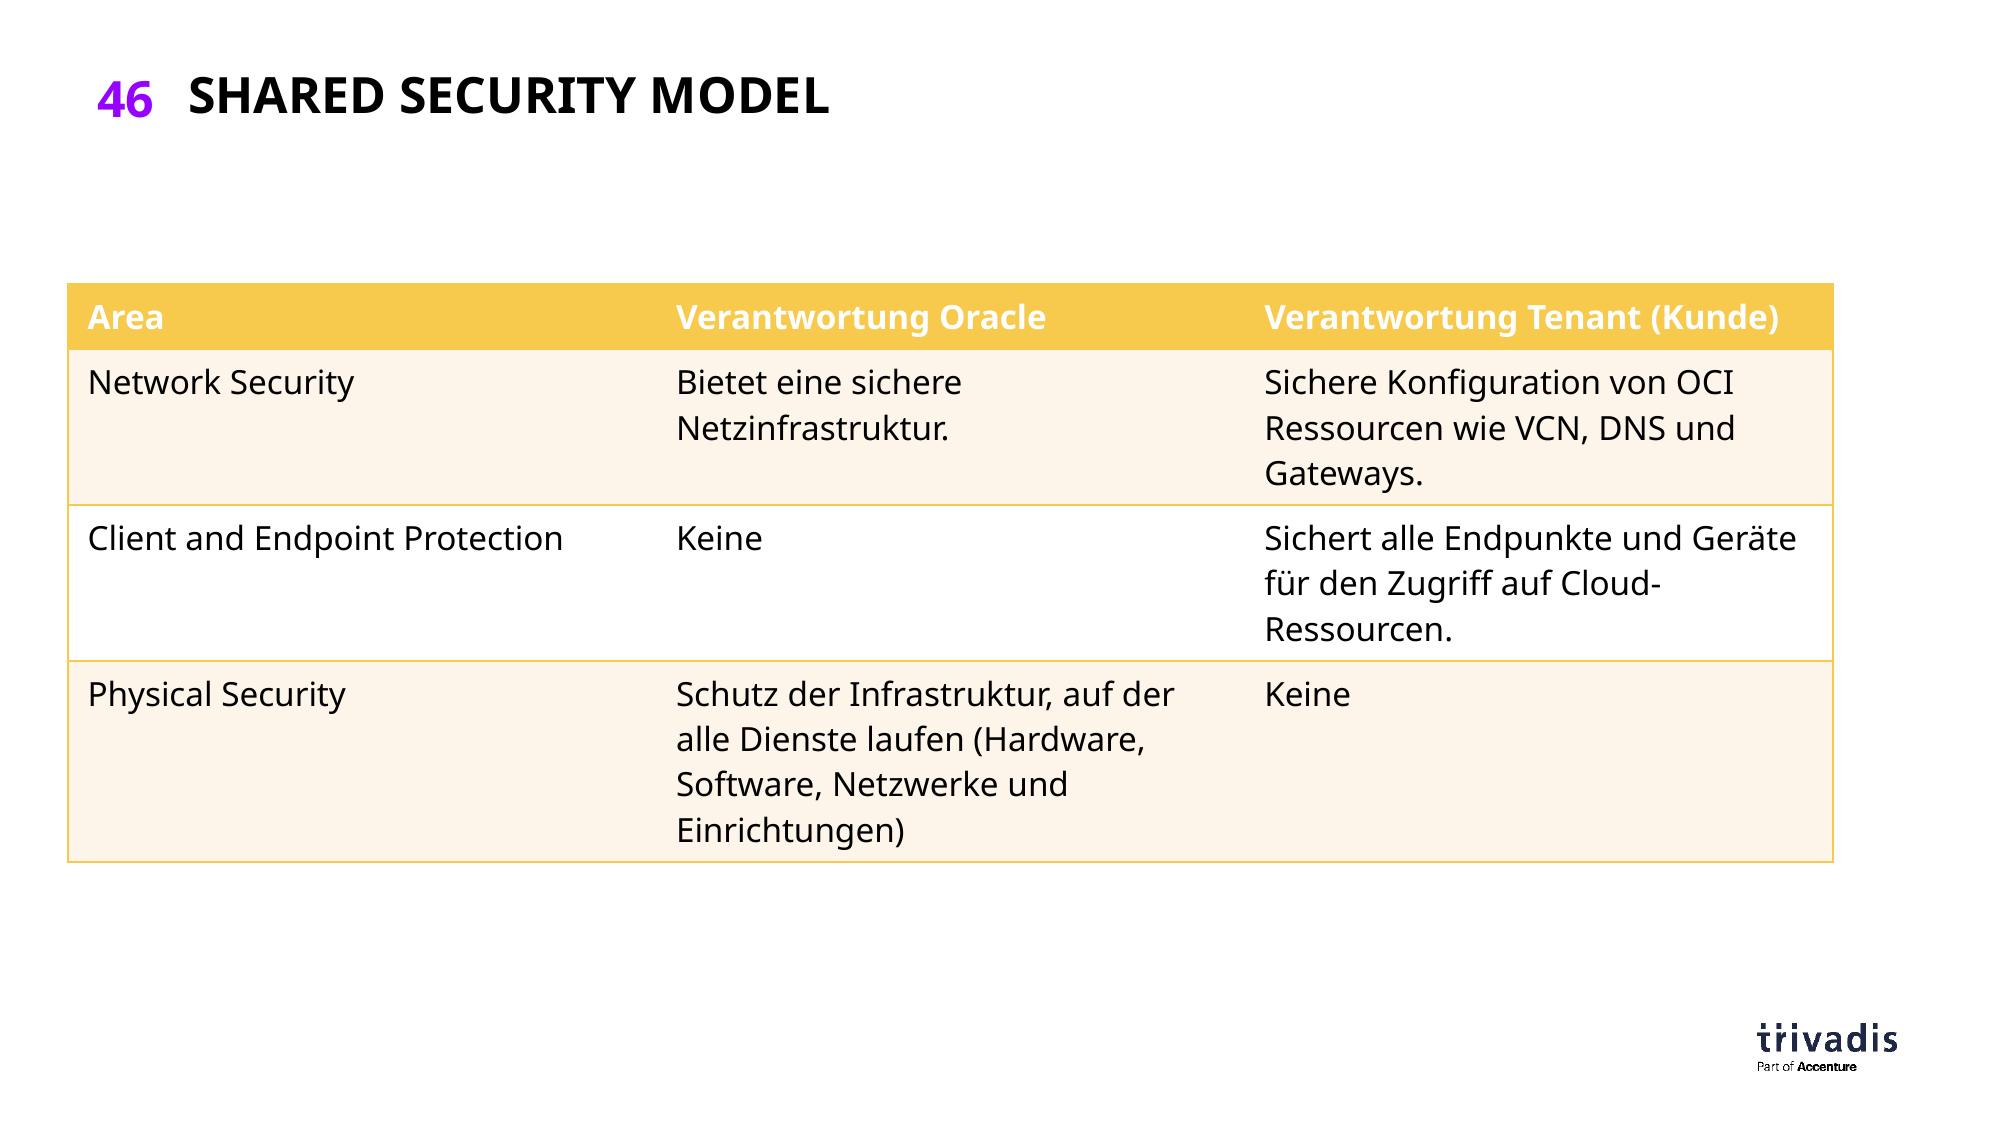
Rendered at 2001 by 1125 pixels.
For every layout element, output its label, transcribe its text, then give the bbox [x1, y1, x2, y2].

table_cell Schutz der Infrastruktur, auf der alle Dienste laufen (Hardware, Software, Netzwerke und Einrichtungen) [656, 662, 1244, 861]
title Shared security model [170, 63, 1933, 136]
table_header Verantwortung Tenant (Kunde) [1244, 285, 1832, 348]
table_header Area [69, 285, 656, 348]
table_cell Sichert alle Endpunkte und Geräte für den Zugriff auf Cloud-Ressourcen. [1244, 506, 1832, 660]
table_cell Network Security [69, 350, 656, 504]
table_cell Keine [1244, 662, 1832, 861]
table_cell Keine [656, 506, 1244, 660]
table_cell Bietet eine sichere Netzinfrastruktur. [656, 350, 1244, 504]
table_cell Sichere Konfiguration von OCI Ressourcen wie VCN, DNS und Gateways. [1244, 350, 1832, 504]
table_cell Client and Endpoint Protection [69, 506, 656, 660]
picture [1757, 1023, 1897, 1071]
table_header Verantwortung Oracle [656, 285, 1244, 348]
table_cell Physical Security [69, 662, 656, 861]
